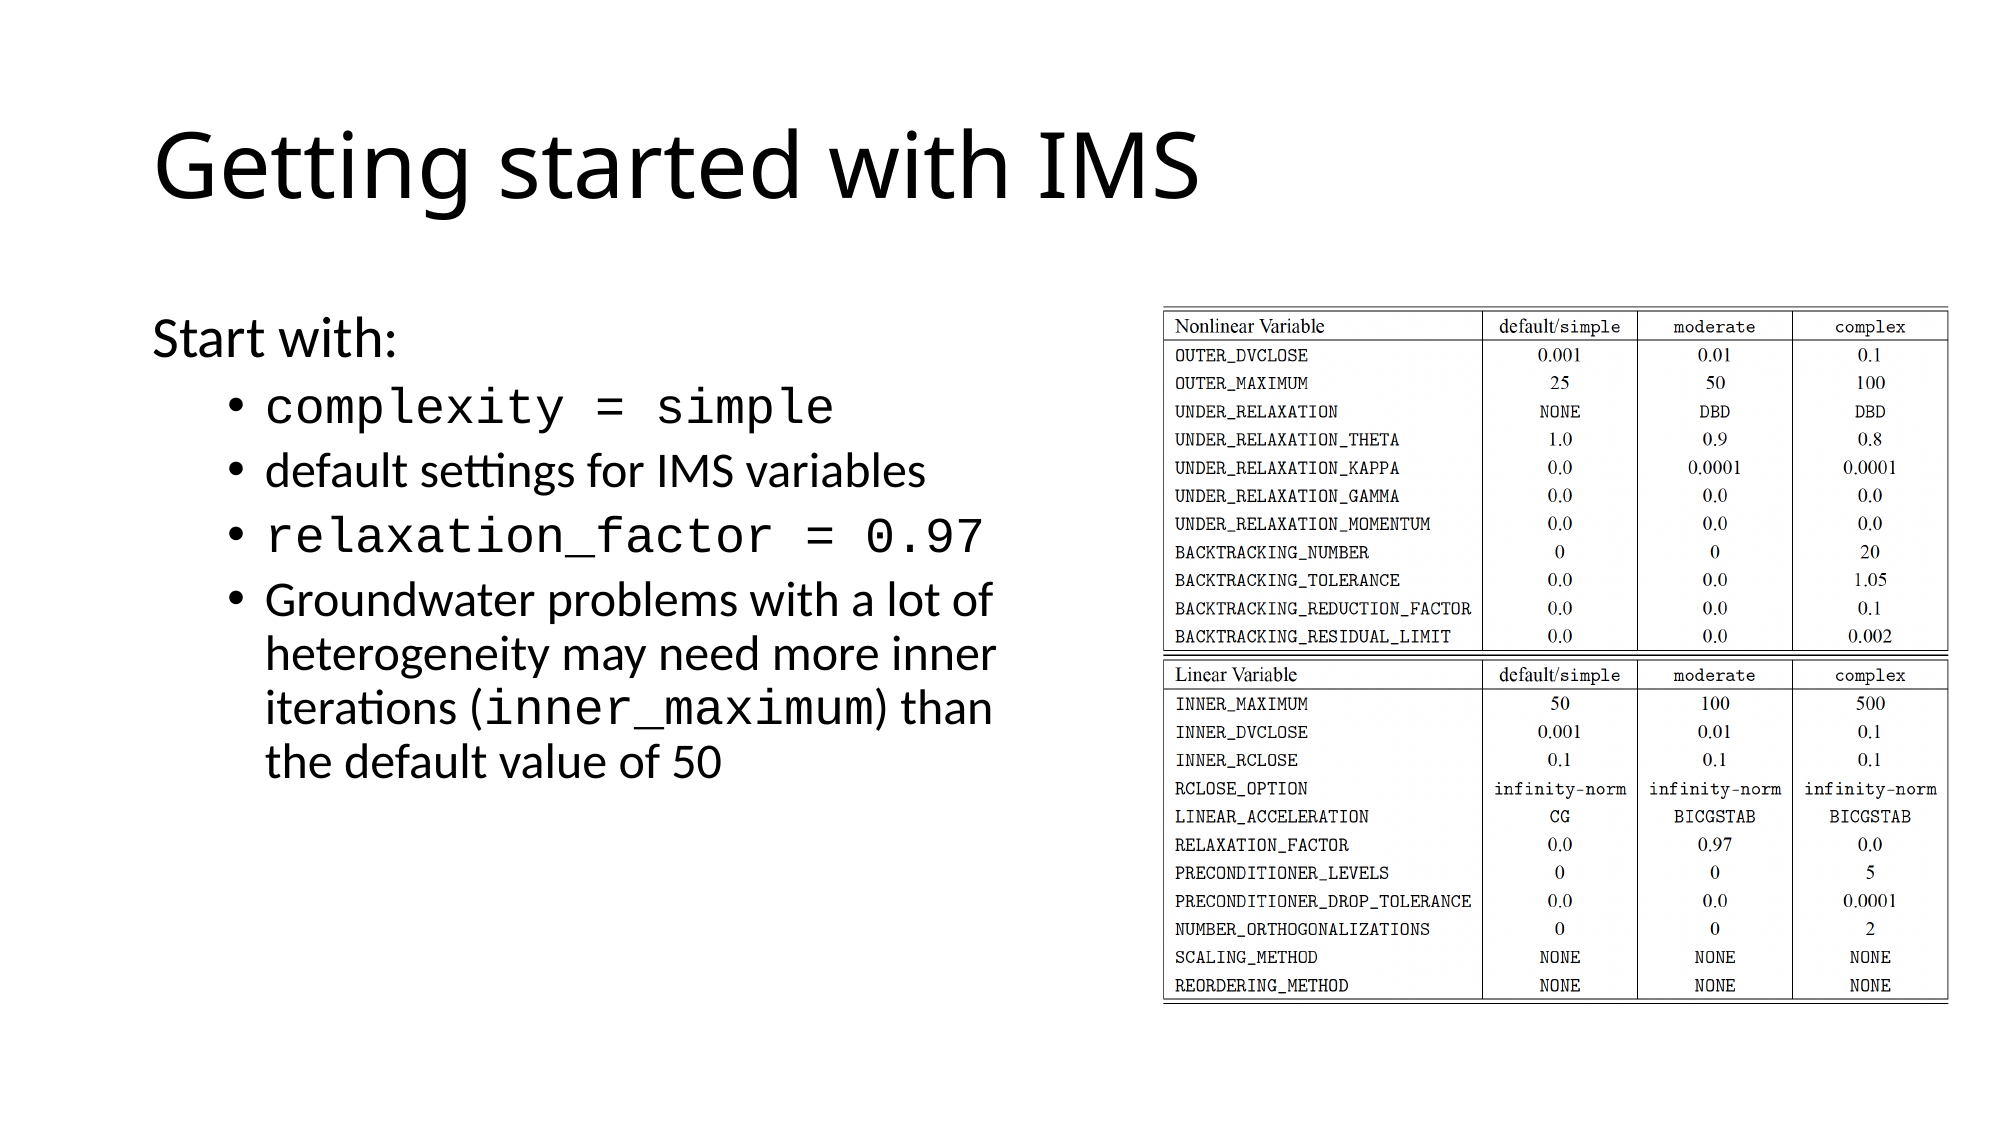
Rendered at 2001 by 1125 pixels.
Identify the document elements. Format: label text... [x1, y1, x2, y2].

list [1155, 299, 1957, 1014]
list Start with: complexity = simple default settings for IMS variables relaxation_factor = 0.97 Groundwater problems with a lot of heterogeneity may need more inner iterations (inner_maximum) than the default value of 50 [137, 299, 1016, 1014]
title Getting started with IMS [137, 59, 1863, 278]
